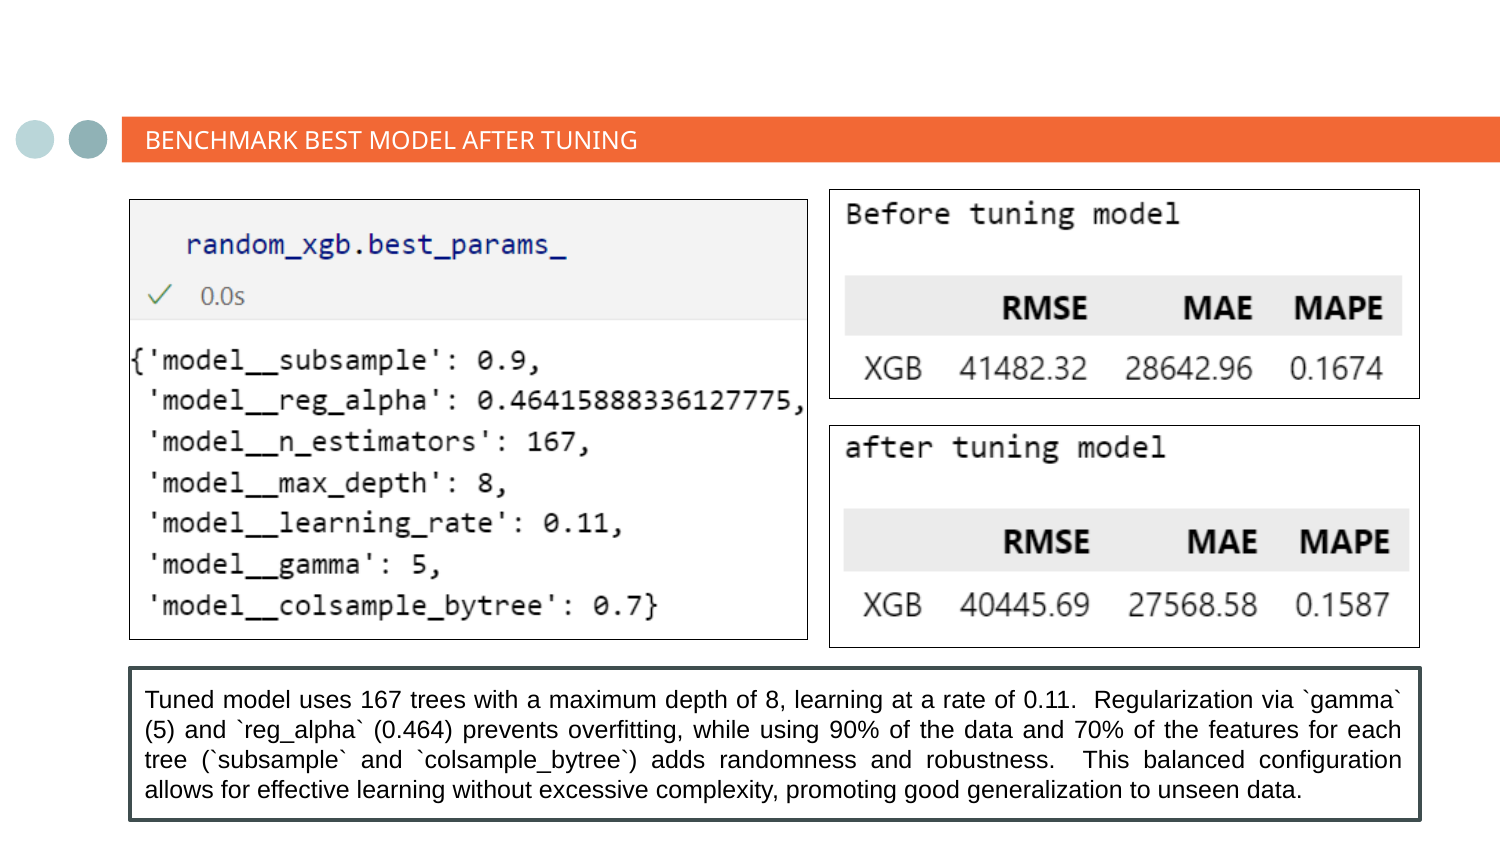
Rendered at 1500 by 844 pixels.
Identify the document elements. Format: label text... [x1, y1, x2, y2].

picture [129, 198, 808, 640]
text_box Tuned model uses 167 trees with a maximum depth of 8, learning at a rate of 0.11. Regularization via `gamma` (5) and `reg_alpha` (0.464) prevents overfitting, while using 90% of the data and 70% of the features for each tree (`subsample` and `colsample_bytree`) adds randomness and robustness. This balanced configuration allows for effective learning without excessive complexity, promoting good generalization to unseen data. [128, 666, 1422, 822]
picture [829, 424, 1420, 648]
picture [829, 188, 1420, 400]
title BENCHMARK BEST MODEL AFTER TUNING [129, 118, 952, 170]
